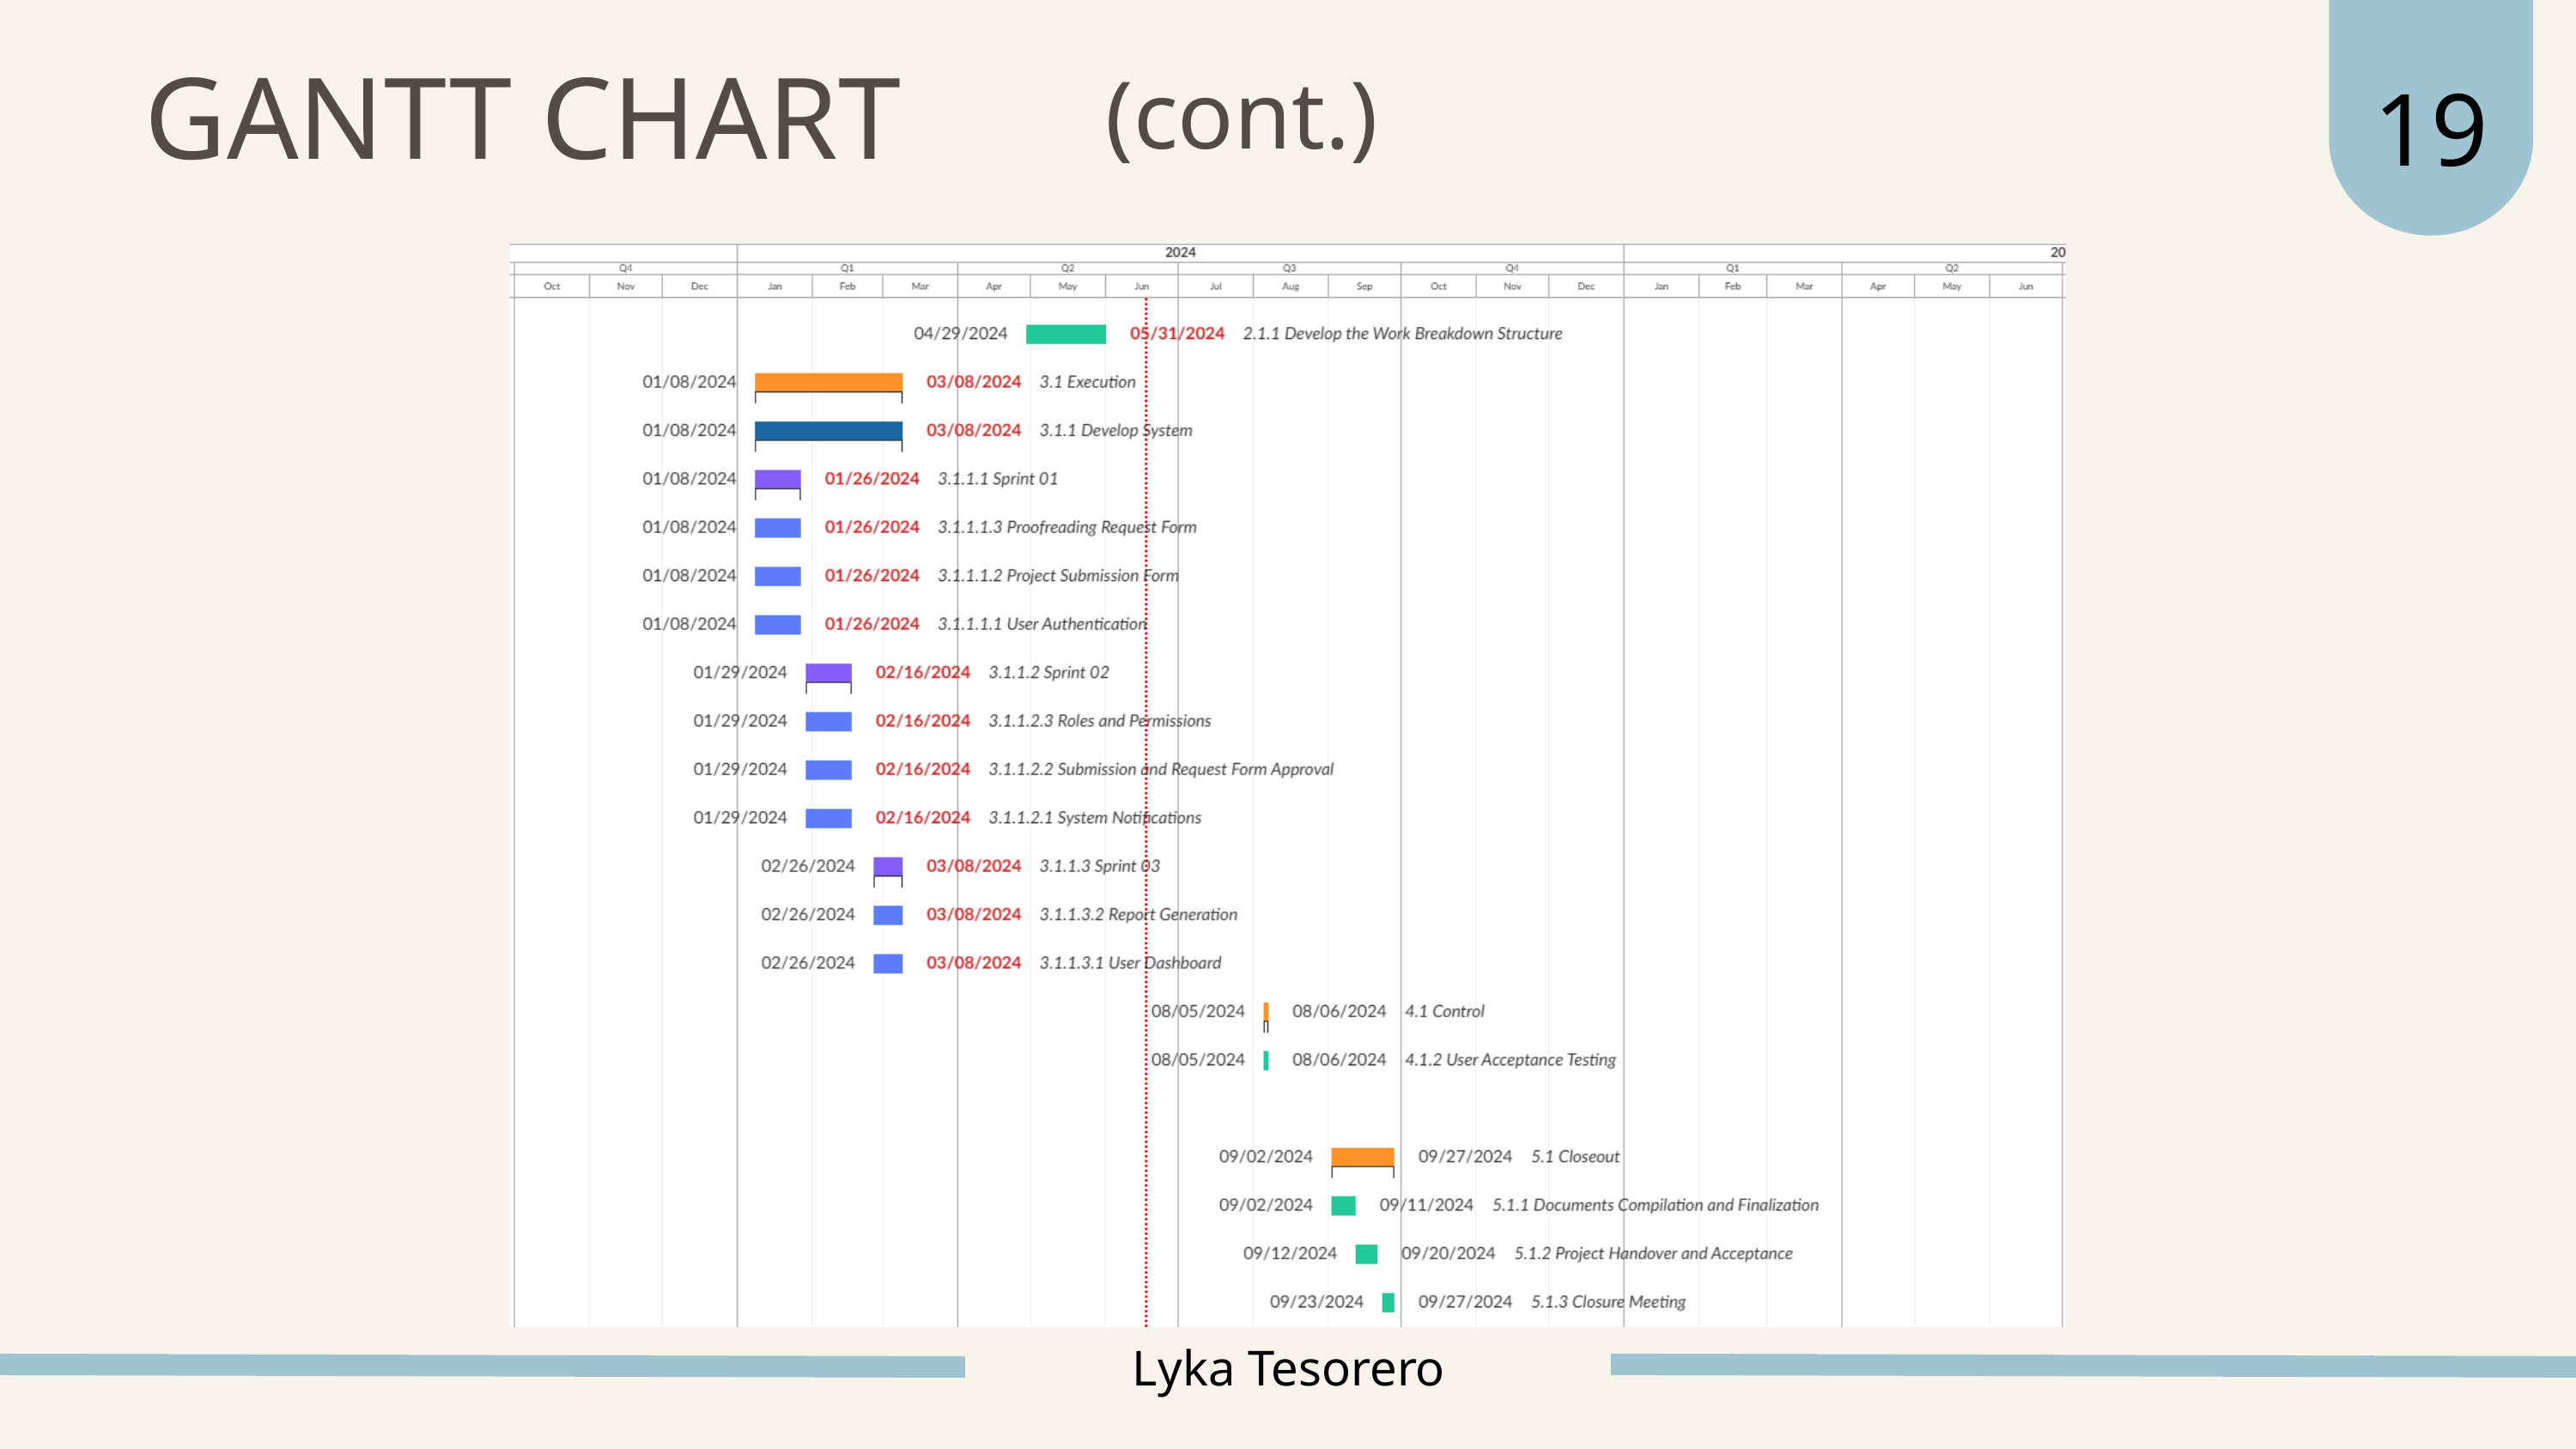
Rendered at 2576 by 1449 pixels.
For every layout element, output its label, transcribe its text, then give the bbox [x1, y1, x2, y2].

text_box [144, 100, 1415, 236]
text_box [2320, 0, 2542, 236]
text_box Lyka Tesorero [804, 1327, 1774, 1396]
text_box [509, 244, 2067, 1327]
